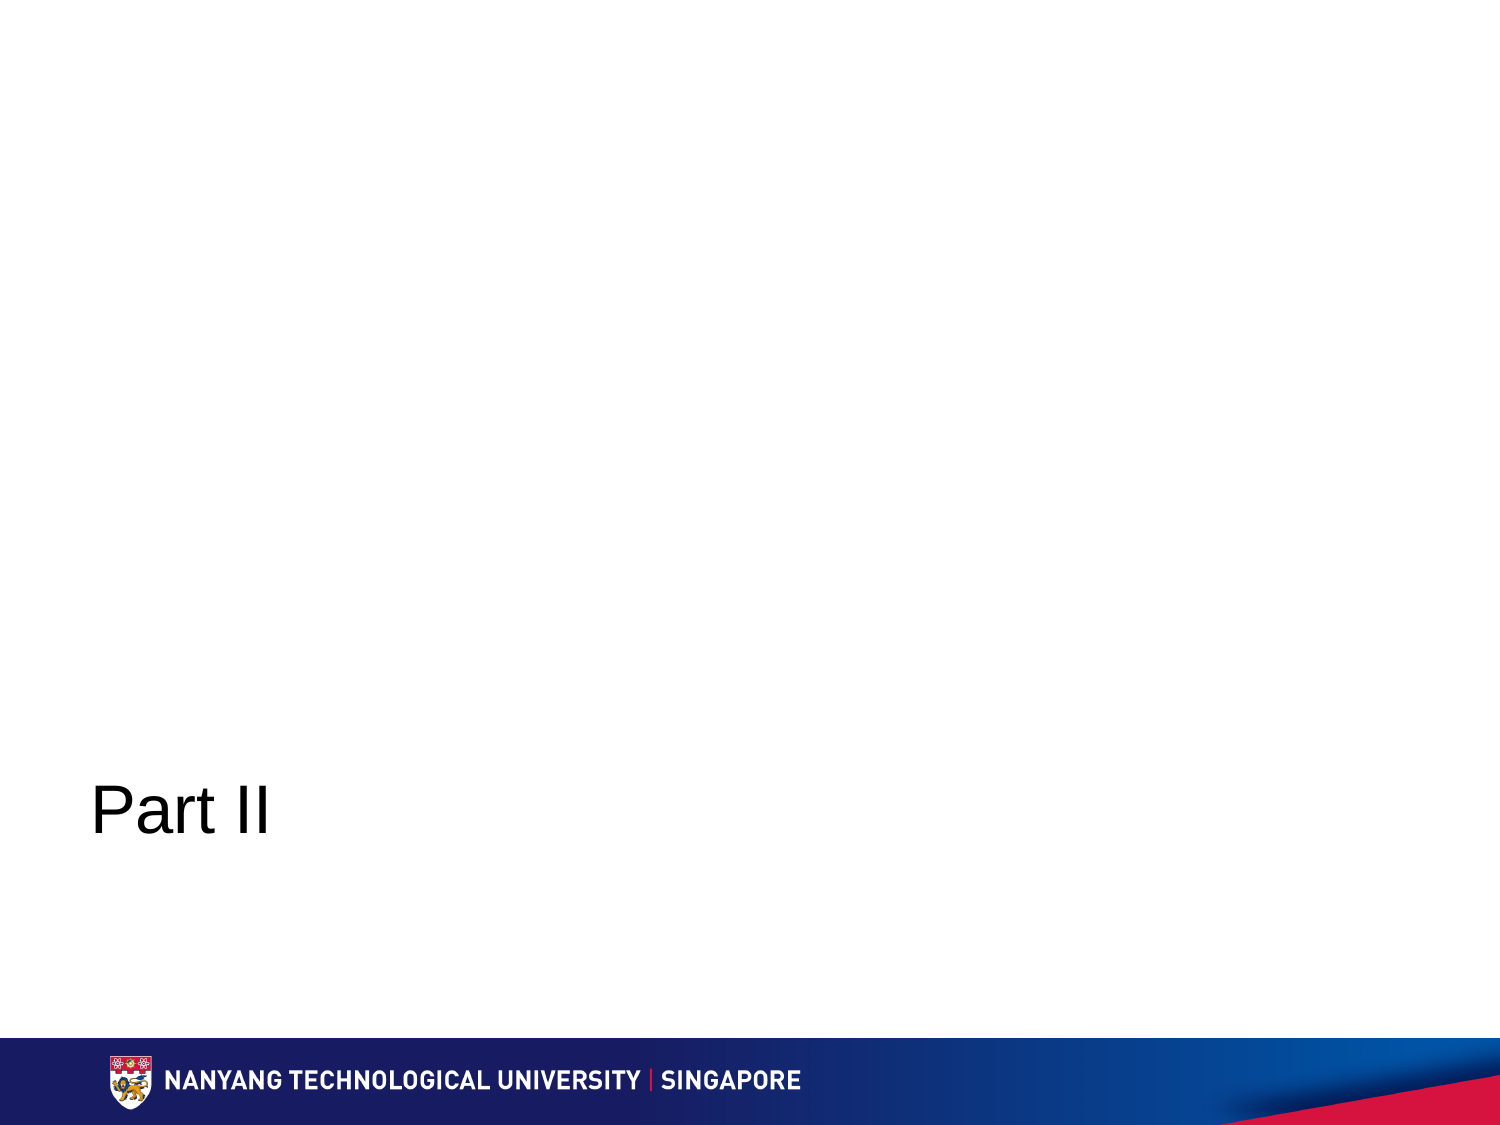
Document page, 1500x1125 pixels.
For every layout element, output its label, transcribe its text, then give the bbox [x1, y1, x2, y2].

title Part II [75, 712, 1425, 900]
picture [0, 1038, 1500, 1125]
